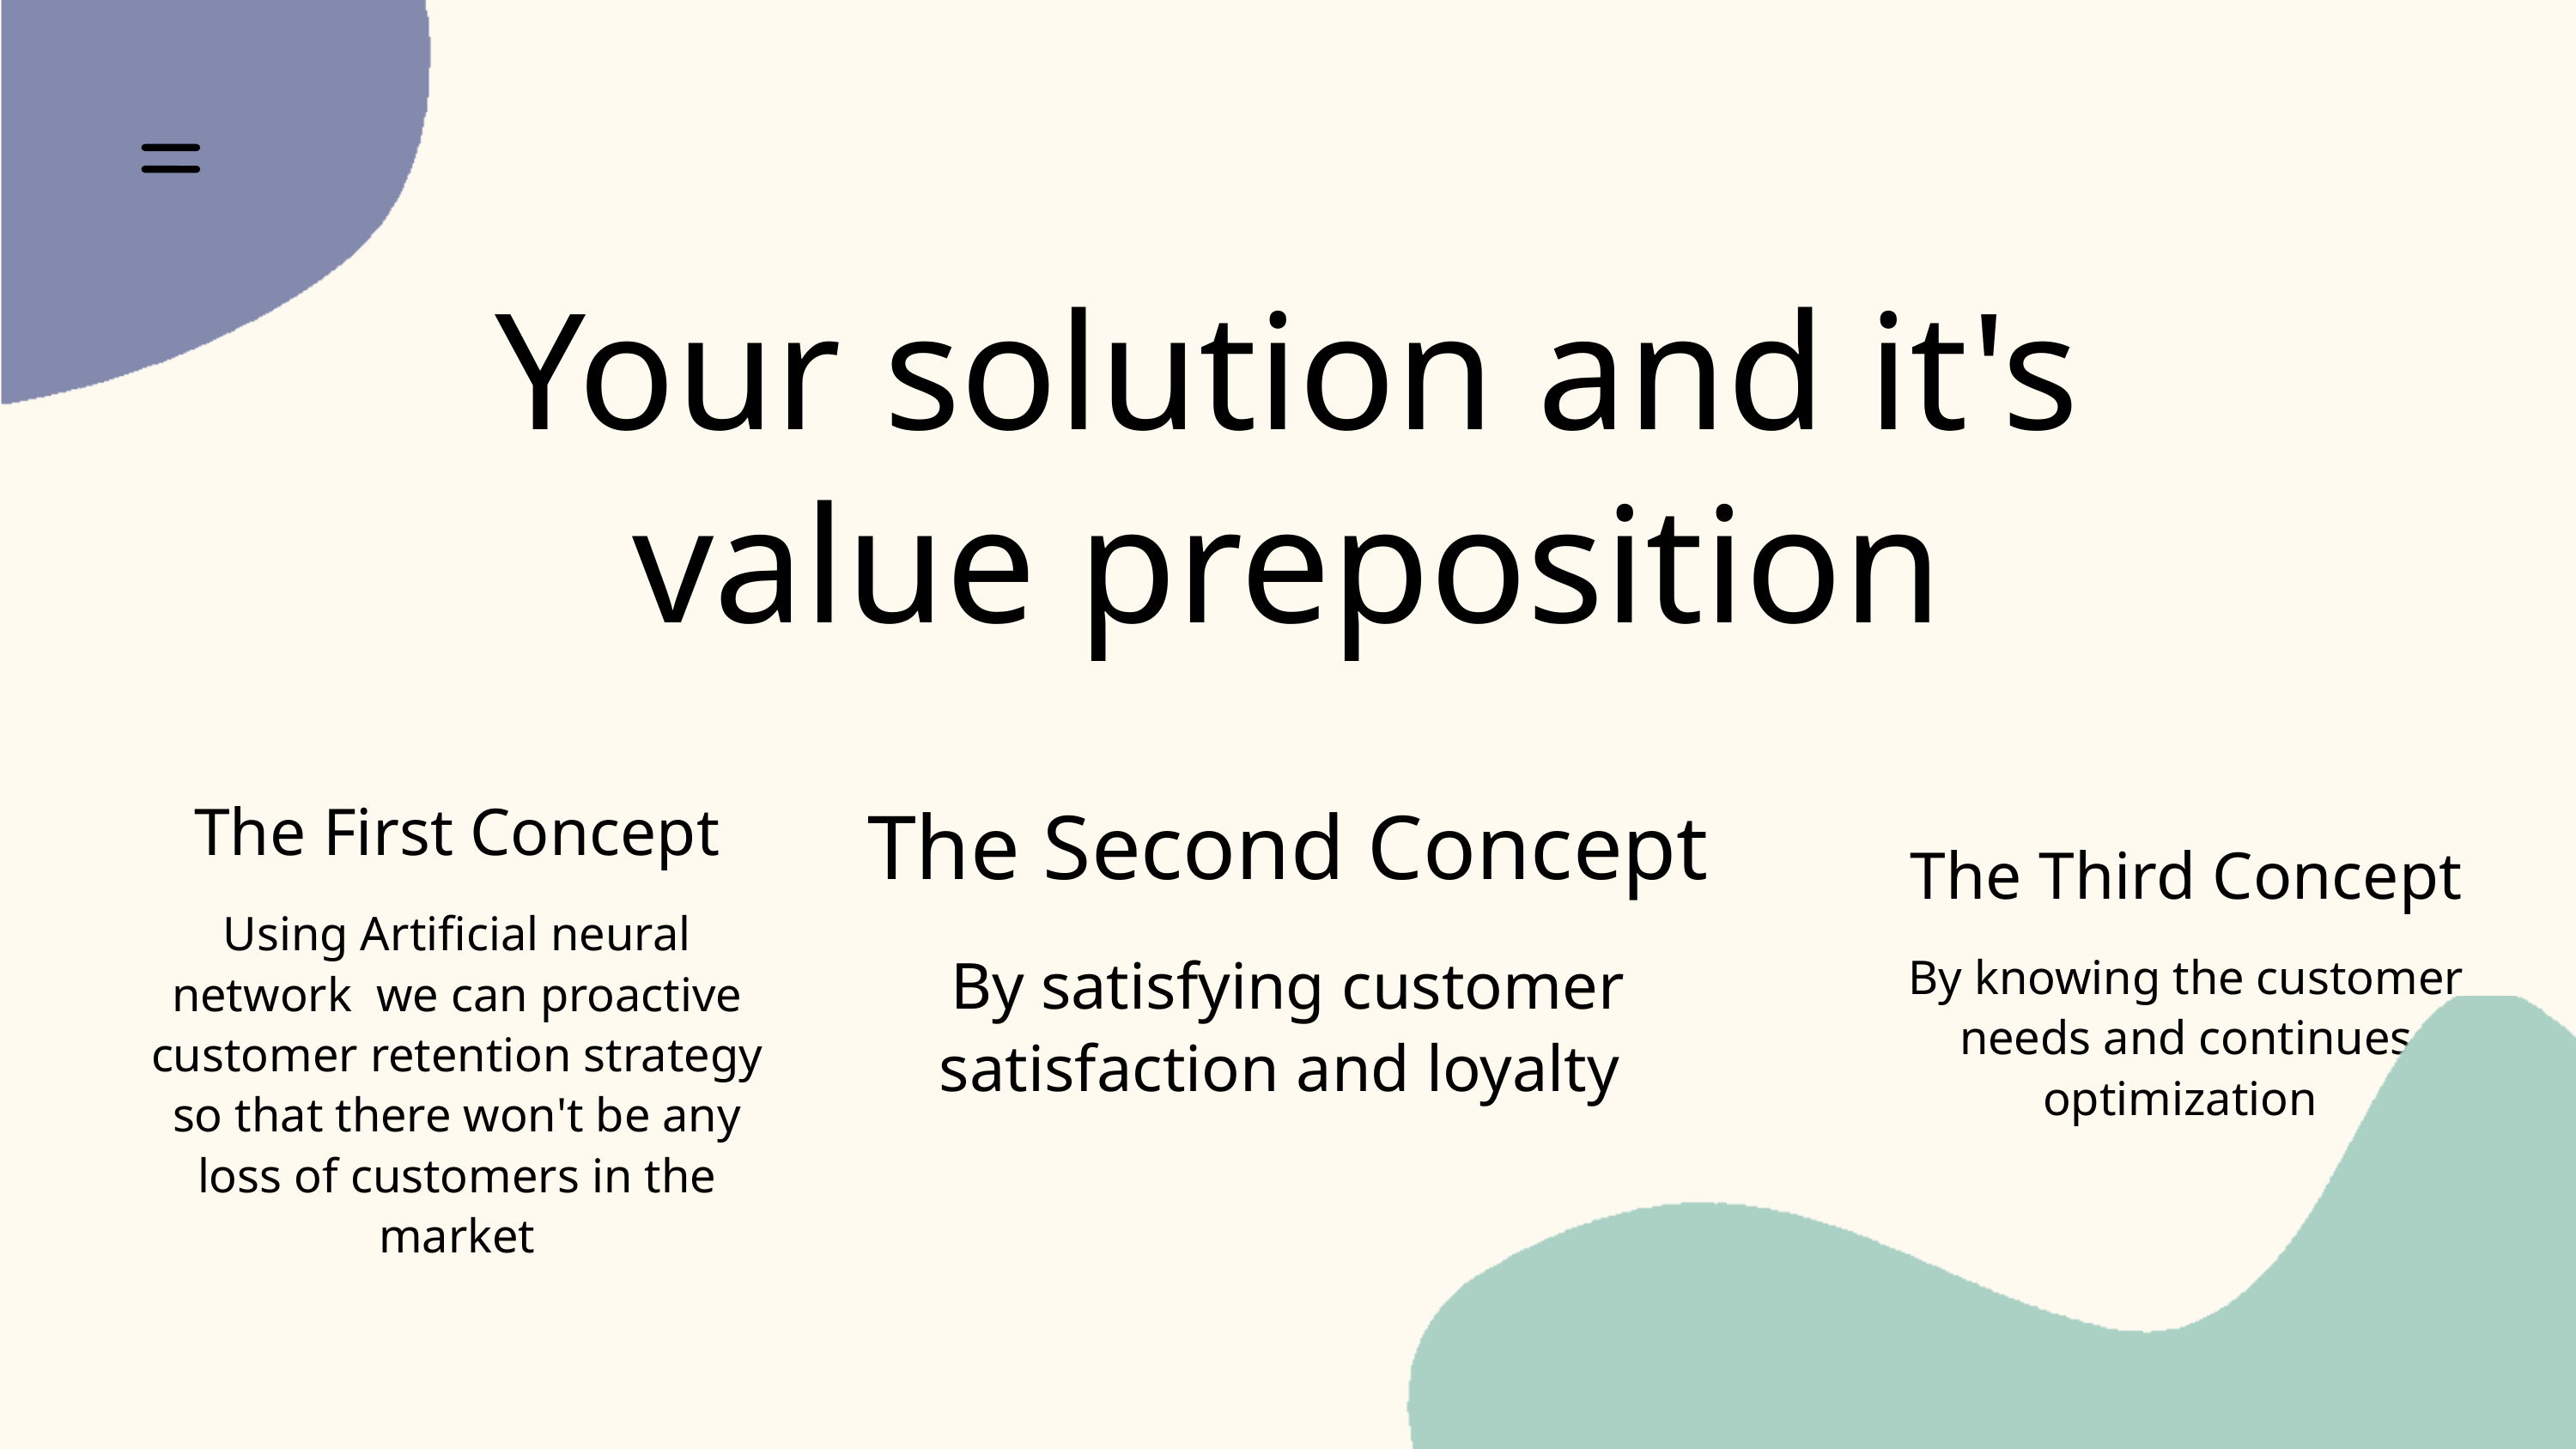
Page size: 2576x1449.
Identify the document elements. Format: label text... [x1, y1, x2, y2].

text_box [829, 787, 1747, 1113]
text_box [131, 787, 784, 1207]
picture [0, 0, 489, 431]
text_box Your solution and it's value preposition [389, 268, 2187, 655]
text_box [144, 144, 197, 173]
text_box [2220, 831, 2522, 1069]
picture [1402, 634, 2576, 1449]
